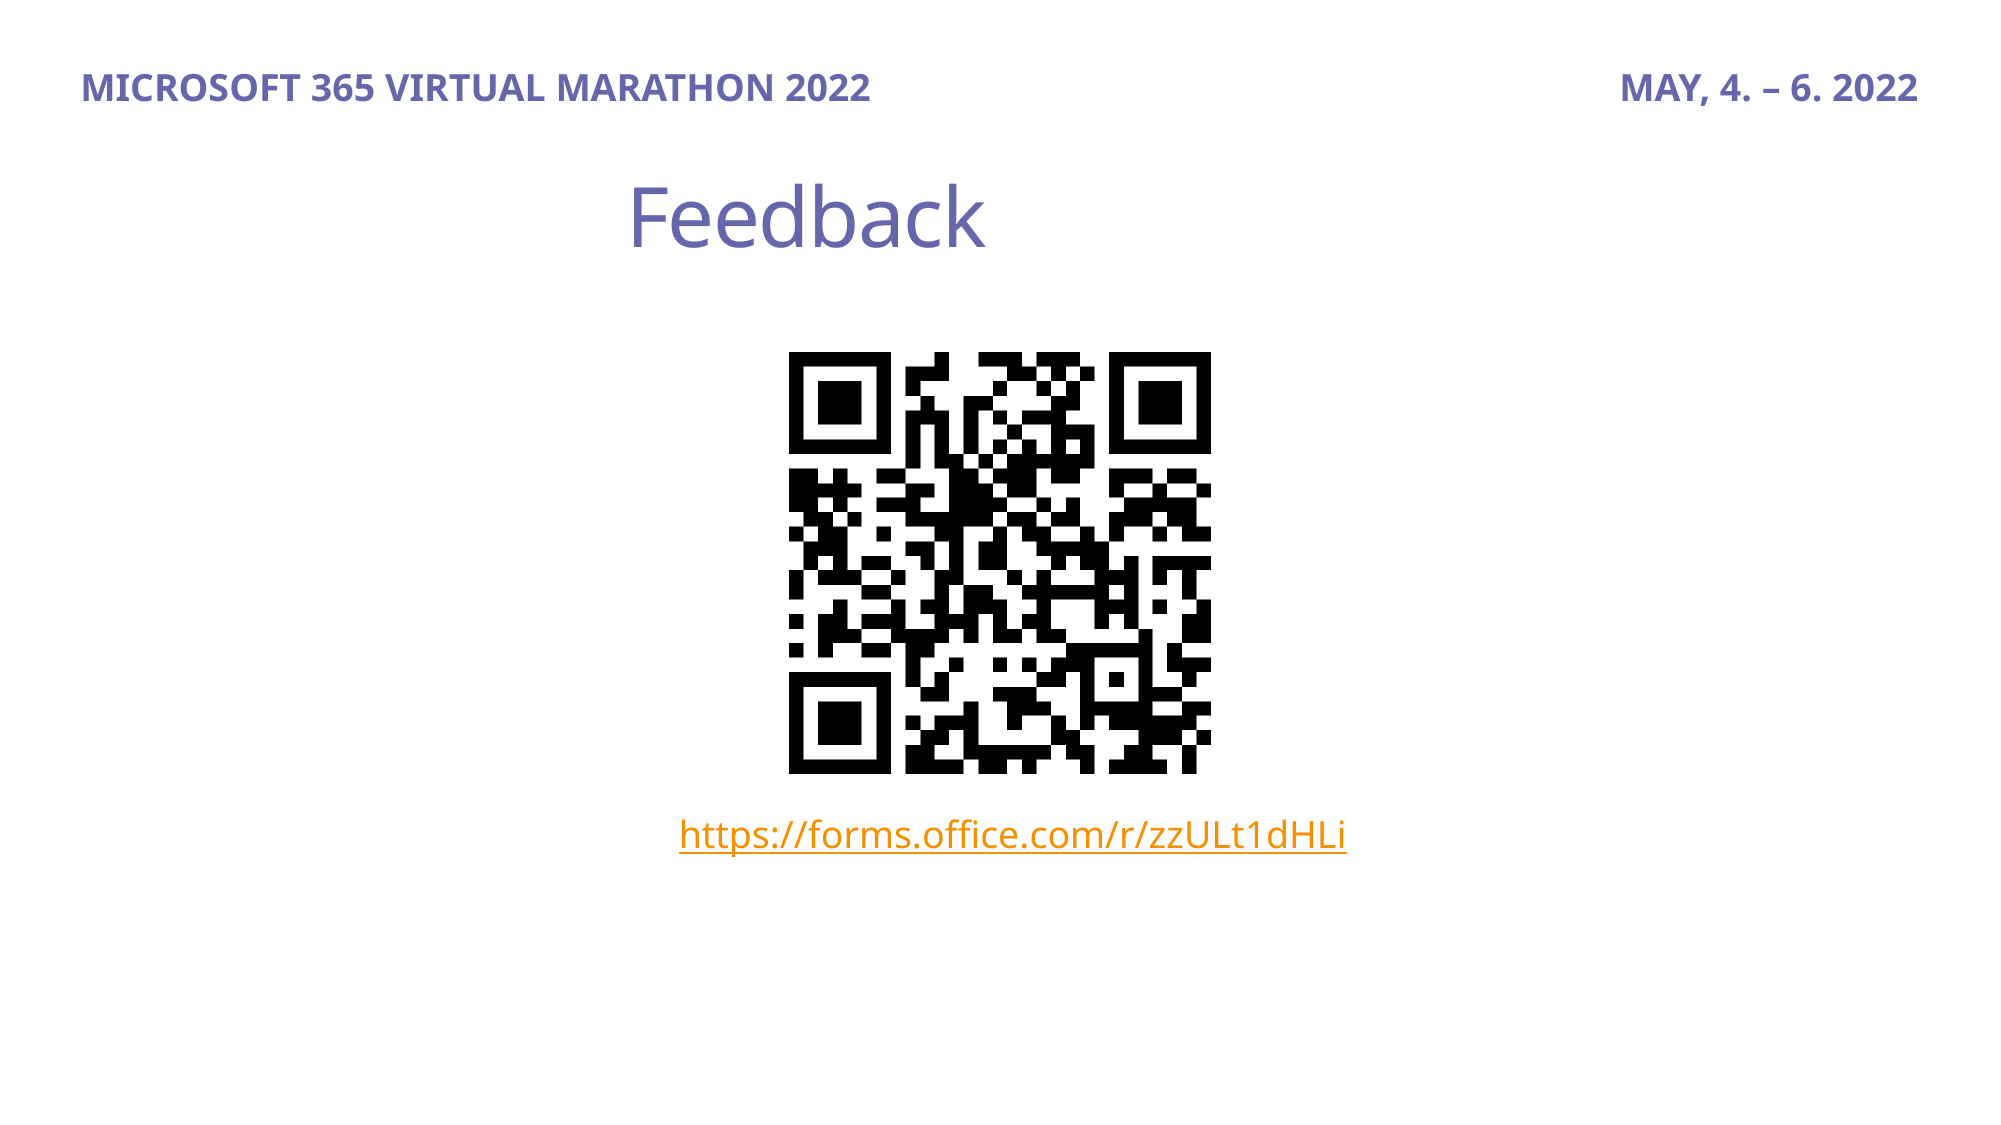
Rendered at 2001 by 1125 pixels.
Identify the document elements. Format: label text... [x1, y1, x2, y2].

text_box https://forms.office.com/r/zzULt1dHLi [676, 810, 1350, 862]
picture [774, 337, 1226, 788]
text_box Feedback [581, 163, 1032, 264]
